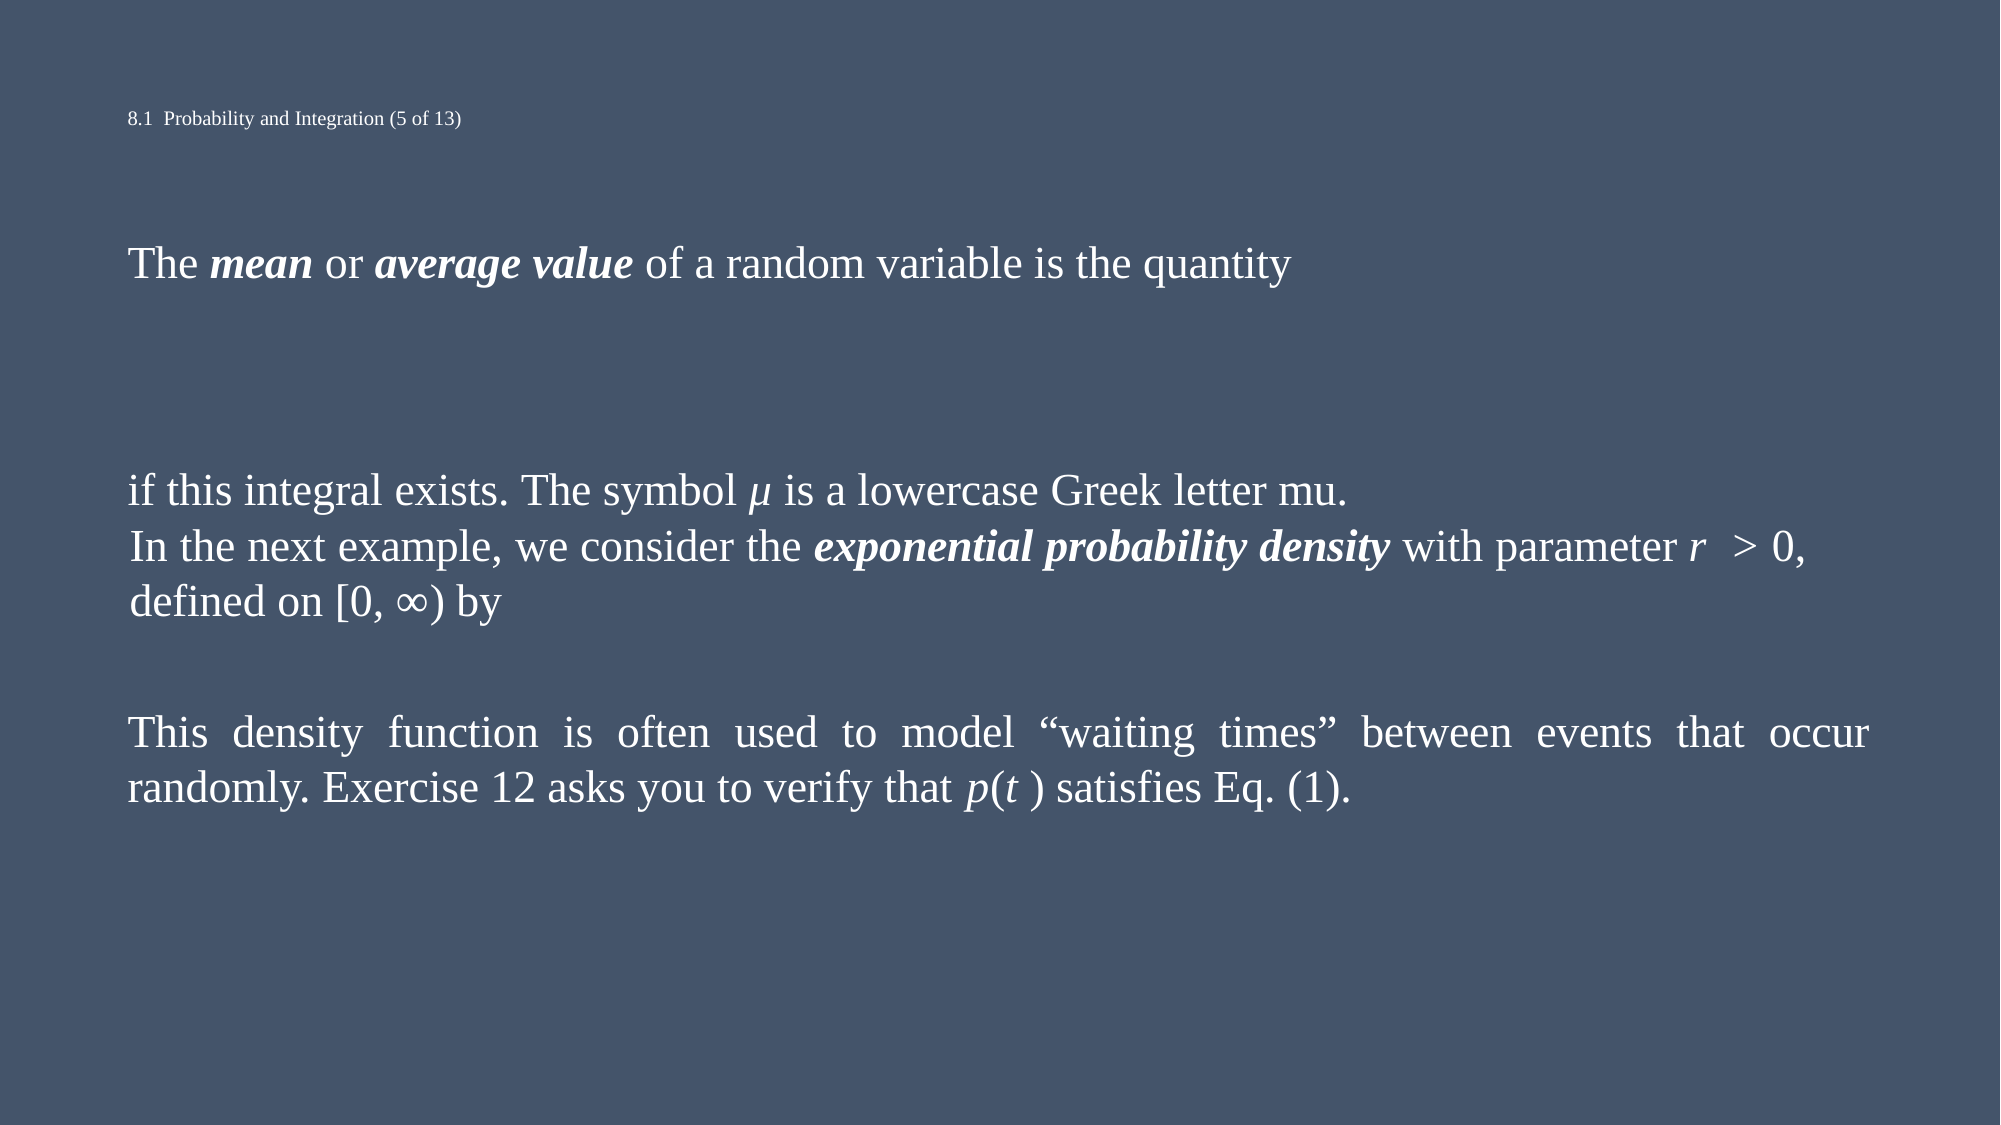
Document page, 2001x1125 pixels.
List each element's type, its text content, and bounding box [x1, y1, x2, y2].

title 8.1 Probability and Integration (5 of 13) [112, 99, 1775, 203]
